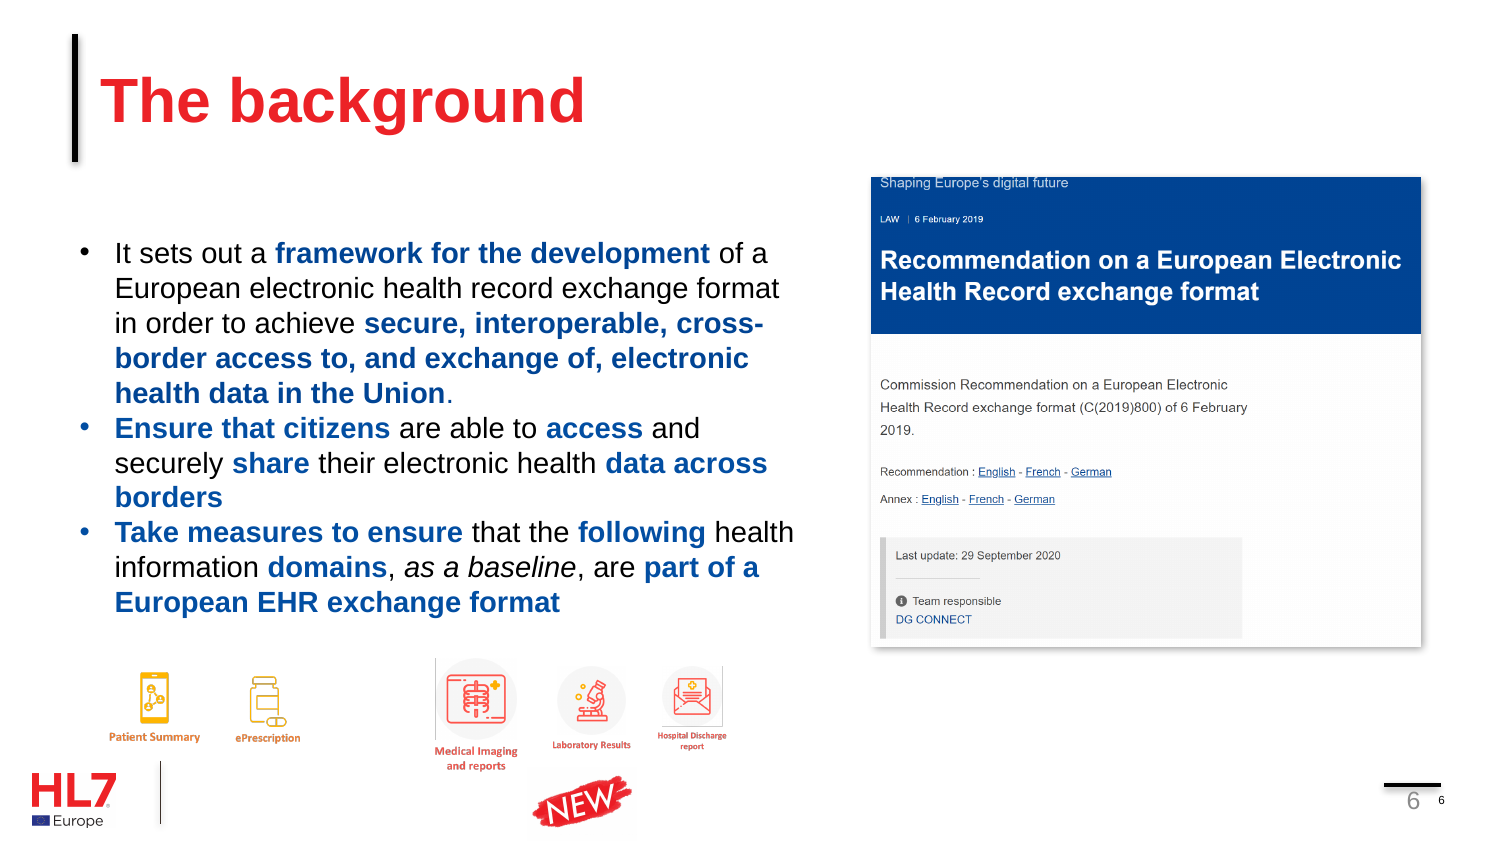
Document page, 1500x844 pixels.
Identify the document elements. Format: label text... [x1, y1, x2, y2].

text_box [121, 163, 1416, 227]
slide_number 6 [1391, 807, 1436, 813]
picture [32, 773, 116, 828]
text_box It sets out a framework for the development of a European electronic health record exchange format in order to achieve secure, interoperable, cross-border access to, and exchange of, electronic health data in the Union. Ensure that citizens are able to access and securely share their electronic health data across borders Take measures to ensure that the following health information domains, as a baseline, are part of a European EHR exchange format [64, 226, 815, 626]
picture [651, 666, 734, 757]
picture [871, 177, 1421, 647]
picture [99, 671, 211, 752]
picture [423, 658, 637, 841]
text_box 6 [1010, 789, 1445, 807]
picture [228, 671, 308, 752]
picture [546, 666, 637, 757]
title The background [100, 33, 1451, 163]
